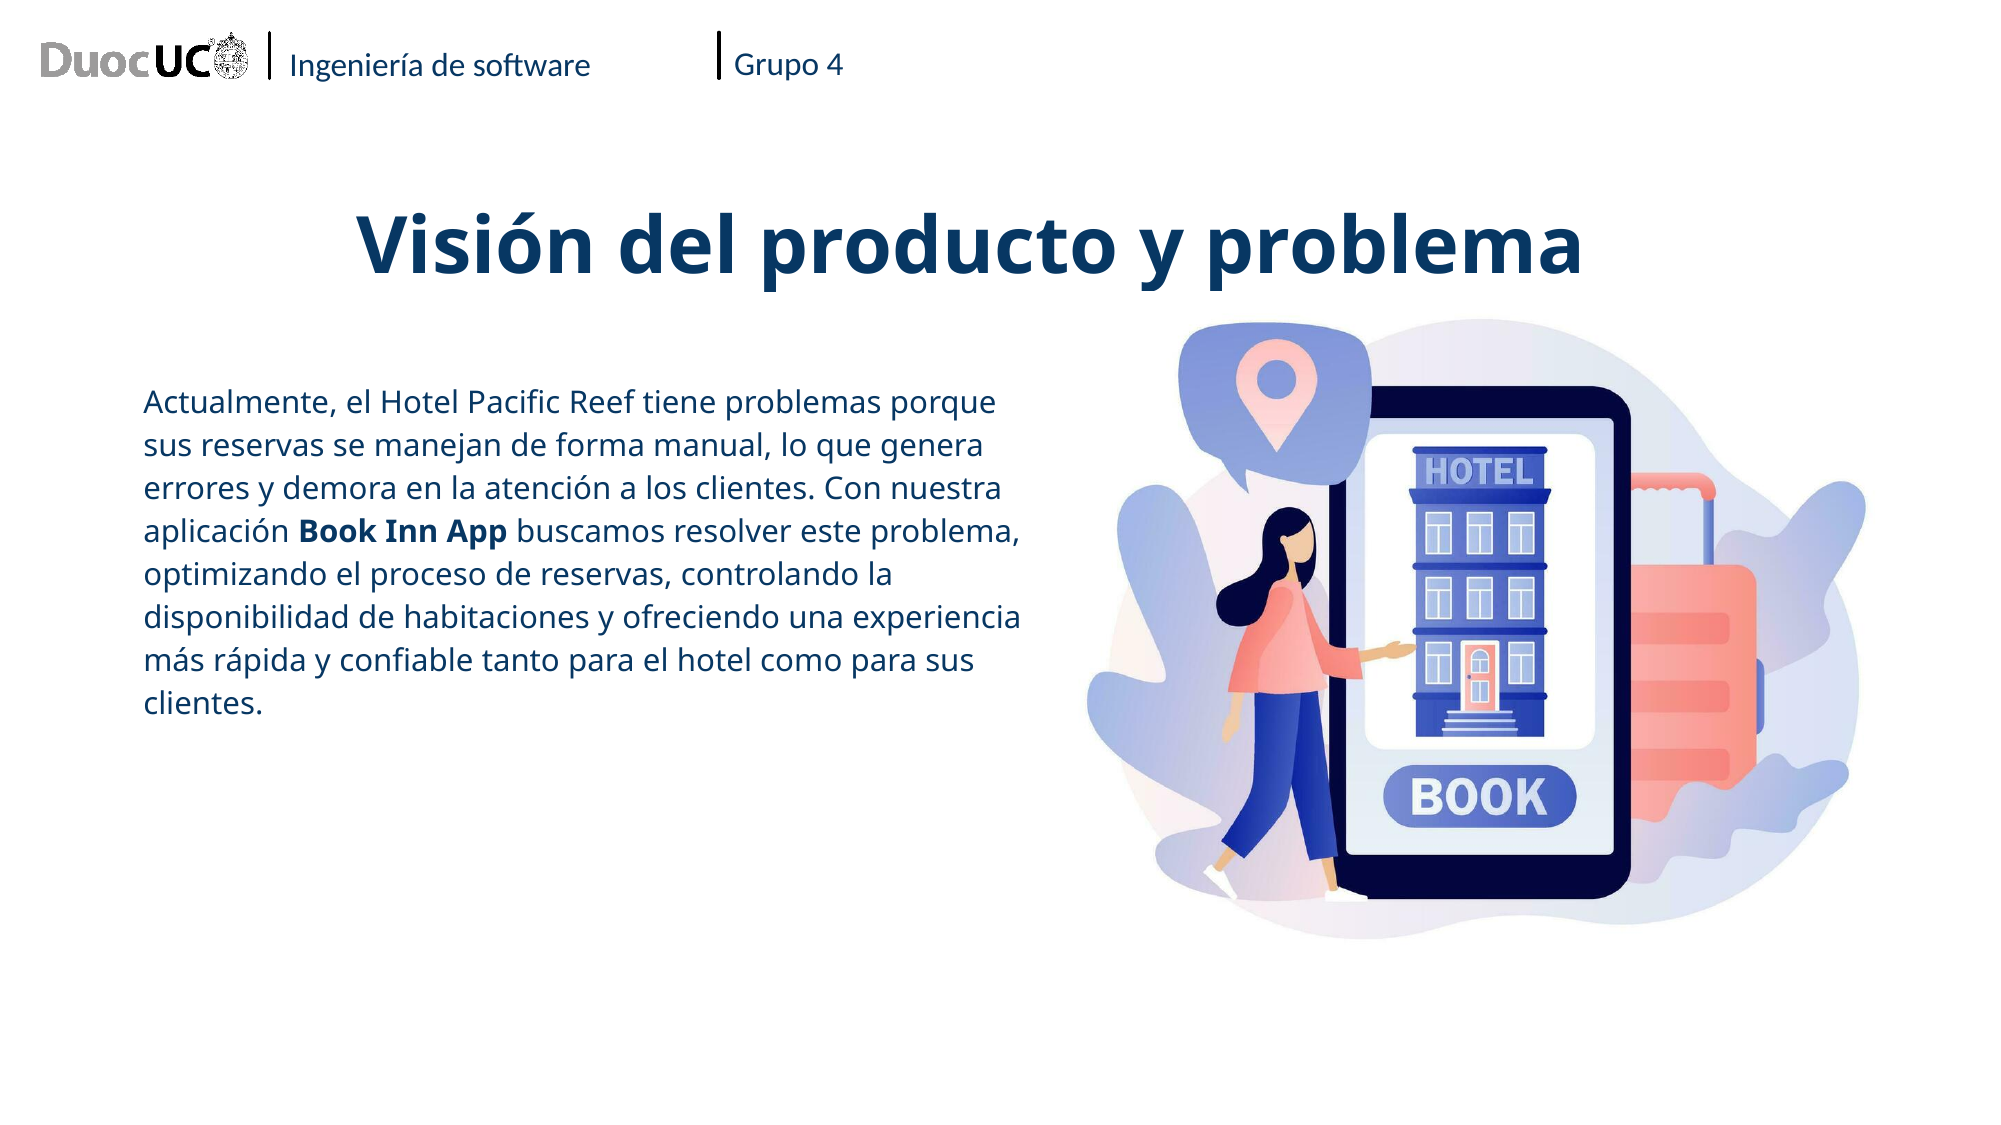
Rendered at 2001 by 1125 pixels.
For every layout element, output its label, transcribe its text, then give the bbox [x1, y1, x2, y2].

picture [41, 32, 248, 79]
text_box Visión del producto y problema [341, 180, 1659, 298]
text_box Actualmente, el Hotel Pacific Reef tiene problemas porque sus reservas se manejan de forma manual, lo que genera errores y demora en la atención a los clientes. Con nuestra aplicación Book Inn App buscamos resolver este problema, optimizando el proceso de reservas, controlando la disponibilidad de habitaciones y ofreciendo una experiencia más rápida y confiable tanto para el hotel como para sus clientes. [128, 361, 1040, 736]
picture [1045, 291, 1907, 969]
text_box Grupo 4 [719, 31, 1046, 90]
text_box Ingeniería de software [274, 32, 754, 91]
